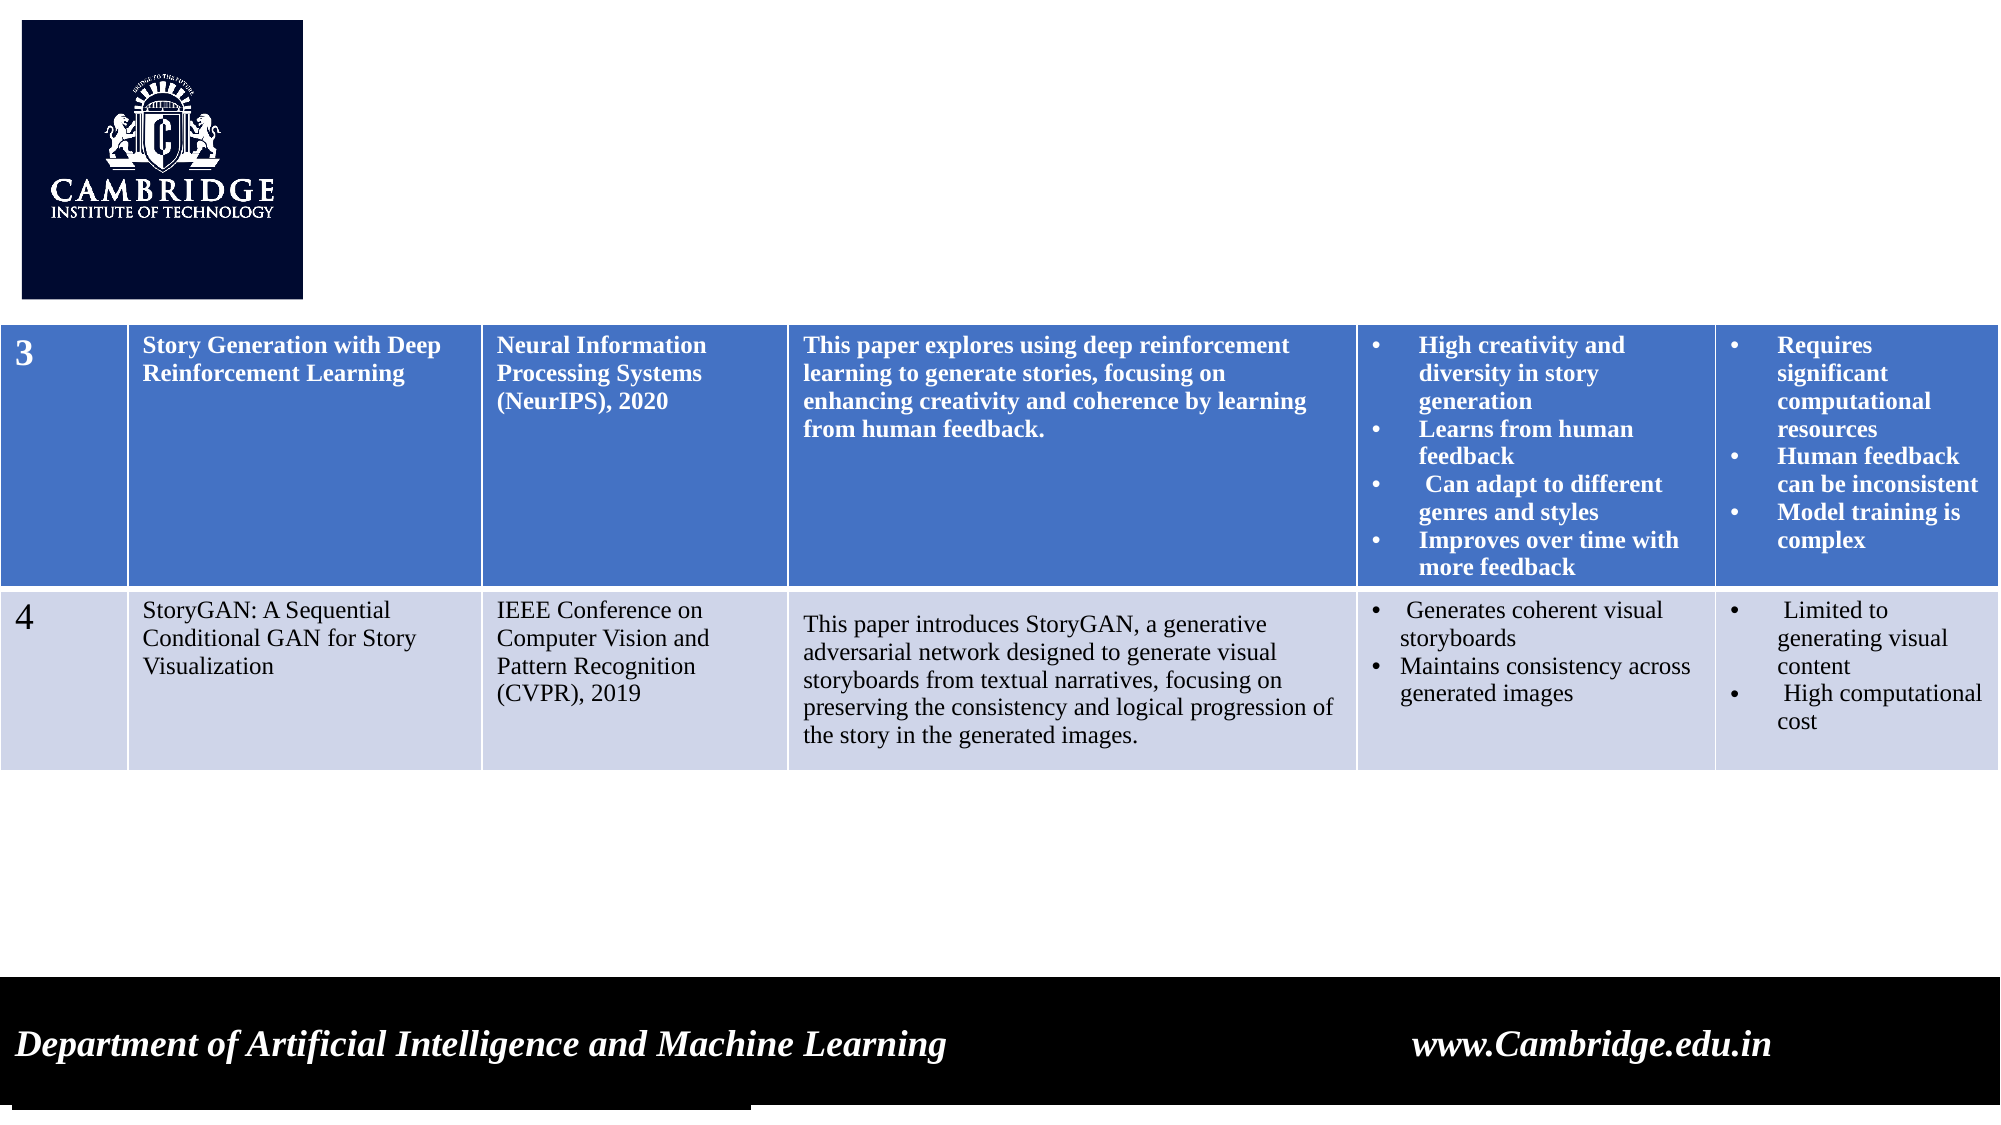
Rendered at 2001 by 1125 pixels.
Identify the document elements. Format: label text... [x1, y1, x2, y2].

table_header Neural Information Processing Systems (NeurIPS), 2020 [483, 325, 787, 586]
text_box [12, 1105, 751, 1110]
table_cell Limited to generating visual content High computational cost [1716, 592, 1998, 770]
table_cell StoryGAN: A Sequential Conditional GAN for Story Visualization [129, 592, 481, 770]
text_box Department of Artificial Intelligence and Machine Learning www.Cambridge.edu.in [0, 977, 2000, 1105]
table_cell This paper introduces StoryGAN, a generative adversarial network designed to generate visual storyboards from textual narratives, focusing on preserving the consistency and logical progression of the story in the generated images. [789, 592, 1356, 770]
picture [51, 74, 274, 218]
table_header This paper explores using deep reinforcement learning to generate stories, focusing on enhancing creativity and coherence by learning from human feedback. [789, 325, 1356, 586]
table_header 3 [1, 325, 127, 586]
table_cell 4 [1, 592, 127, 770]
table_header Story Generation with Deep Reinforcement Learning [129, 325, 481, 586]
table_cell IEEE Conference on Computer Vision and Pattern Recognition (CVPR), 2019 [483, 592, 787, 770]
table_header Requires significant computational resources Human feedback can be inconsistent Model training is complex [1716, 325, 1998, 586]
table_cell Generates coherent visual storyboards Maintains consistency across generated images [1358, 592, 1715, 770]
table_header High creativity and diversity in story generation Learns from human feedback Can adapt to different genres and styles Improves over time with more feedback [1358, 325, 1715, 586]
